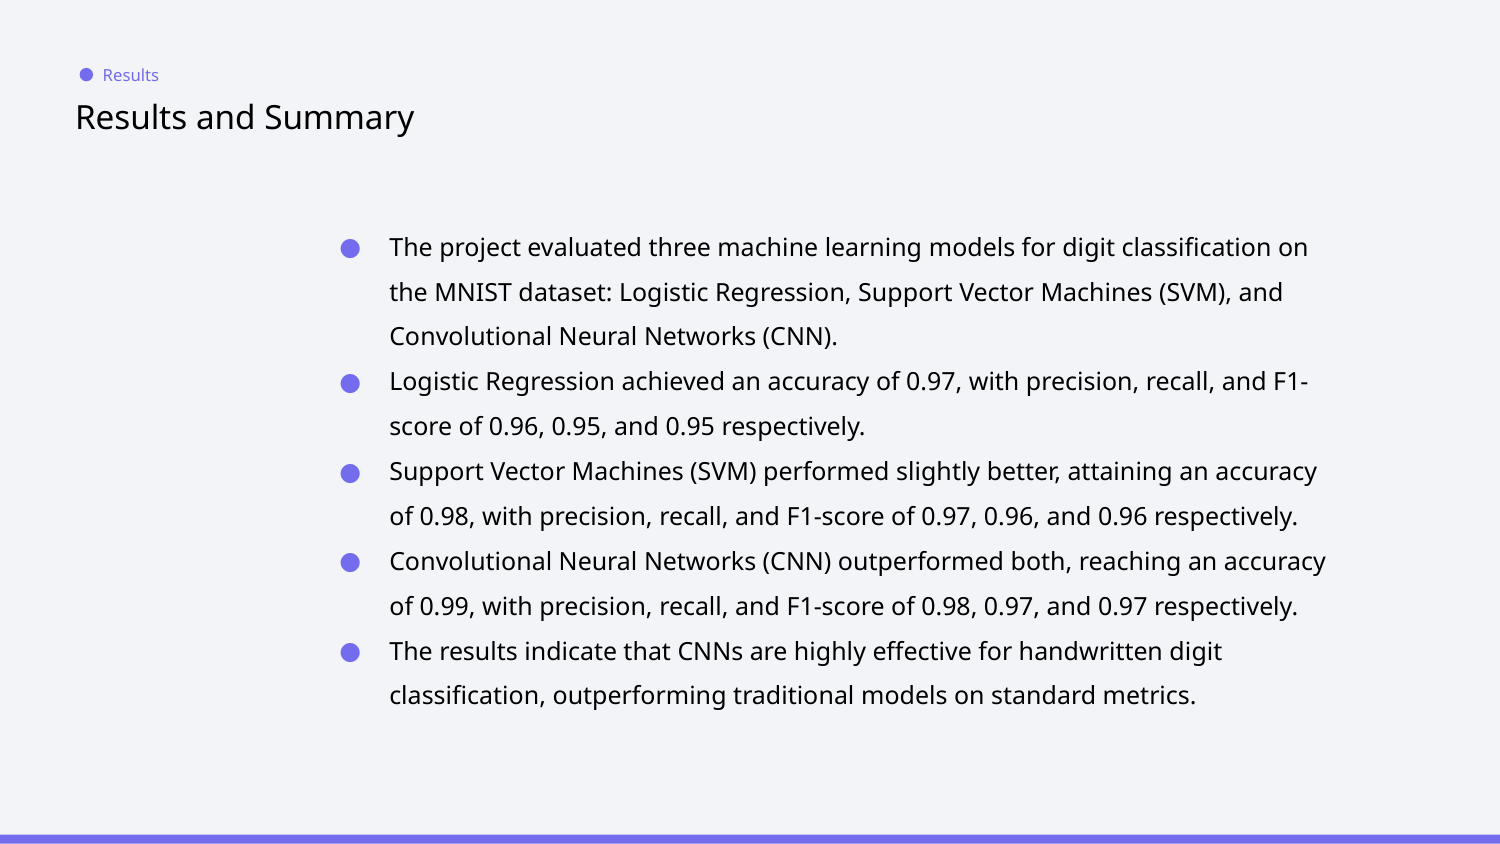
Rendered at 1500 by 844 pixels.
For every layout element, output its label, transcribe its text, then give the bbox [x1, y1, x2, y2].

list The project evaluated three machine learning models for digit classification on the MNIST dataset: Logistic Regression, Support Vector Machines (SVM), and Convolutional Neural Networks (CNN). Logistic Regression achieved an accuracy of 0.97, with precision, recall, and F1-score of 0.96, 0.95, and 0.95 respectively. Support Vector Machines (SVM) performed slightly better, attaining an accuracy of 0.98, with precision, recall, and F1-score of 0.97, 0.96, and 0.96 respectively. Convolutional Neural Networks (CNN) outperformed both, reaching an accuracy of 0.99, with precision, recall, and F1-score of 0.98, 0.97, and 0.97 respectively. The results indicate that CNNs are highly effective for handwritten digit classification, outperforming traditional models on standard metrics. [299, 177, 1347, 749]
text_box [79, 67, 94, 82]
subtitle Results [102, 48, 508, 102]
title Results and Summary [75, 81, 1352, 151]
text_box [0, 834, 1500, 844]
